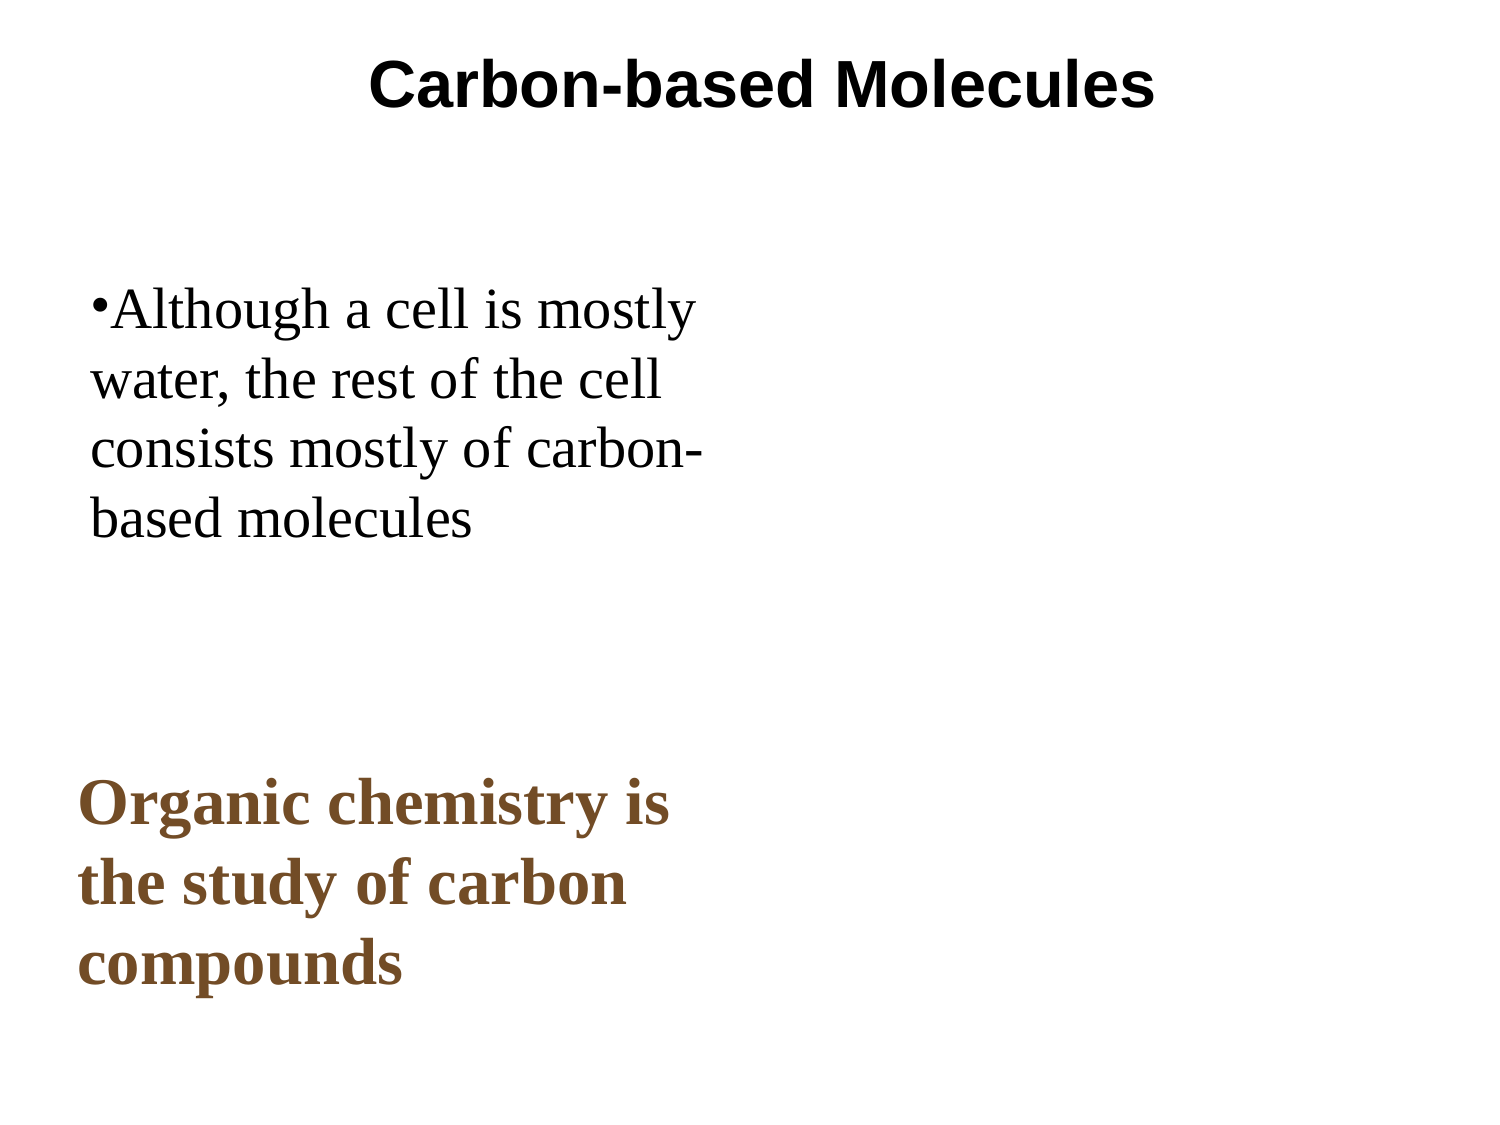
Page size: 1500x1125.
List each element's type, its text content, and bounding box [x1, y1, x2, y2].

text_box Carbon-based Molecules [74, 37, 1450, 125]
text_box Organic chemistry is the study of carbon compounds [62, 749, 700, 1006]
text_box Although a cell is mostly water, the rest of the cell consists mostly of carbon-based molecules [74, 262, 738, 720]
